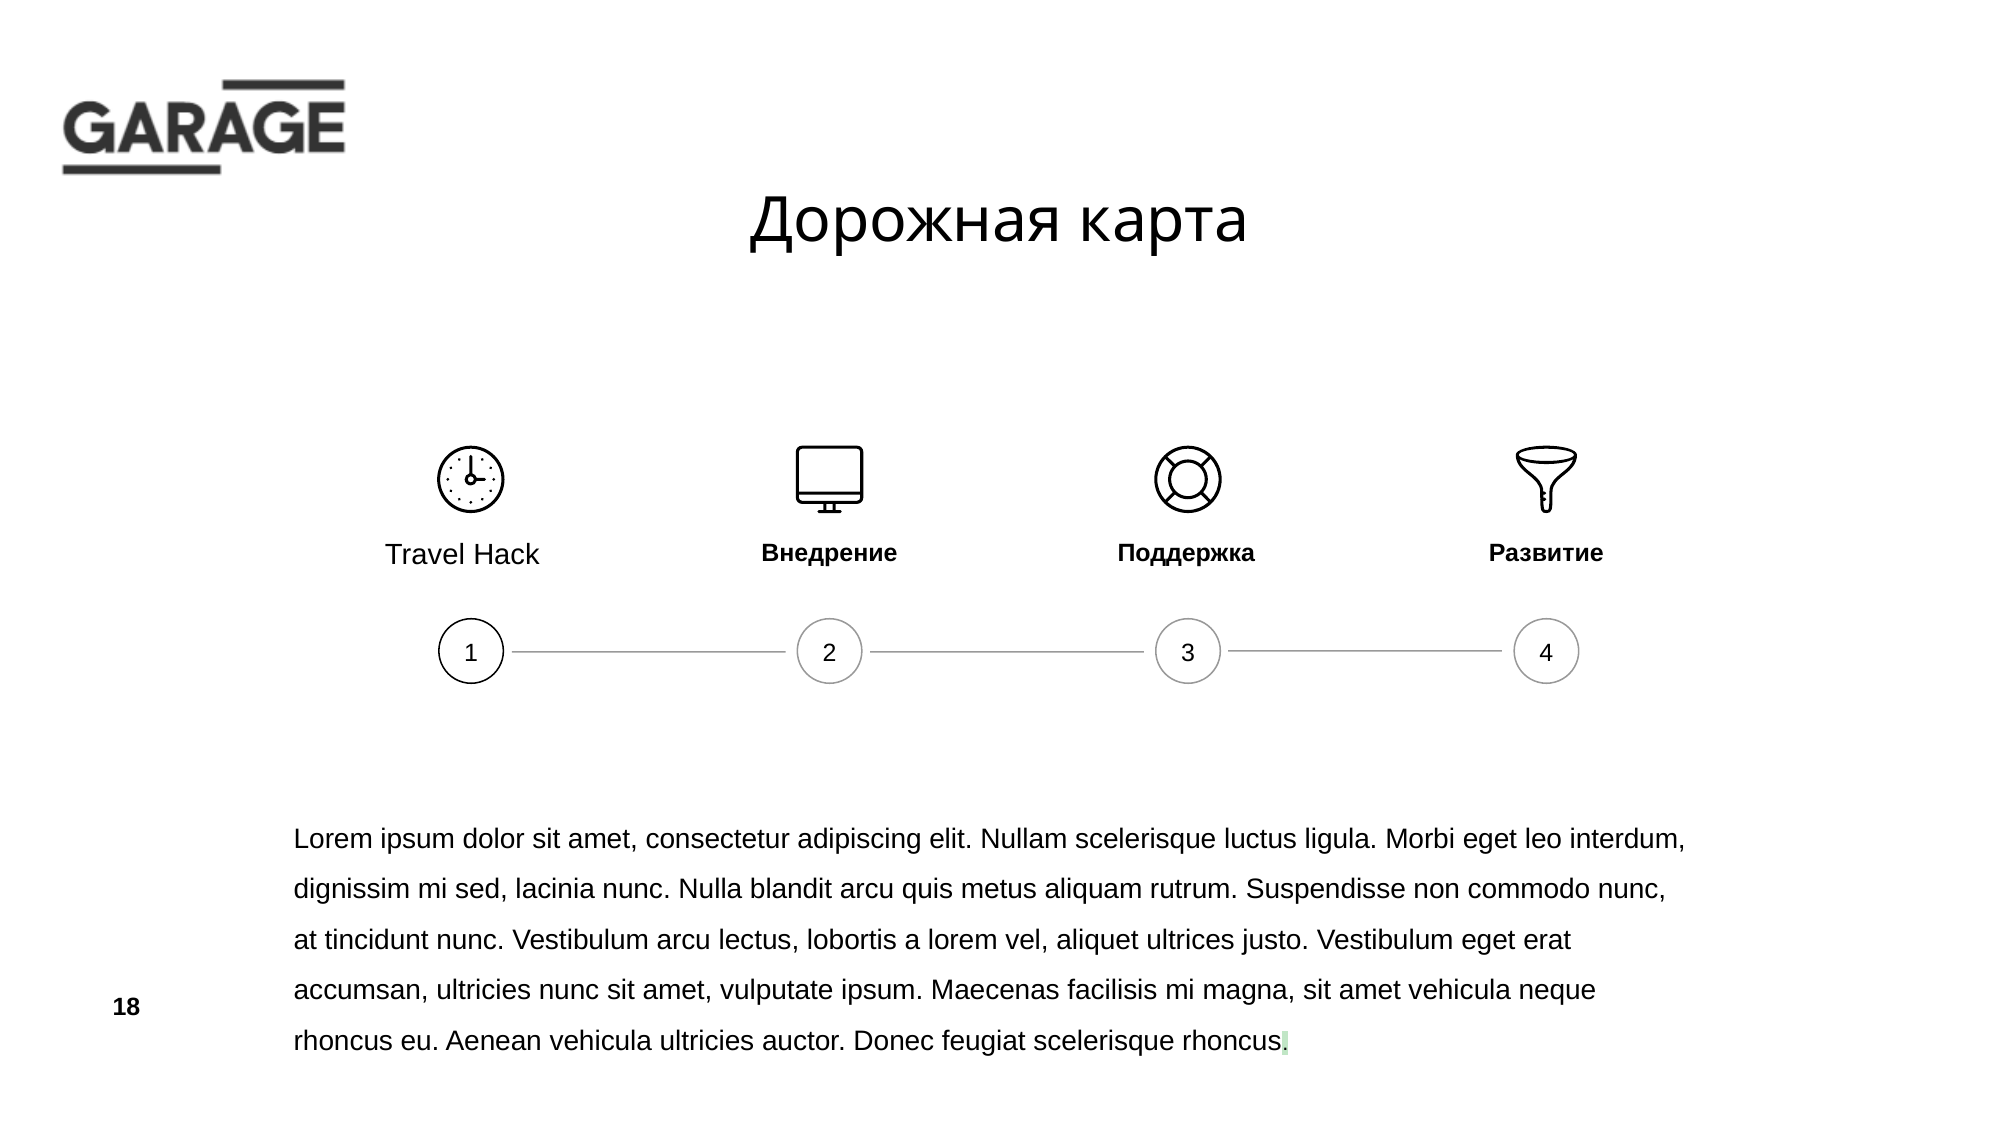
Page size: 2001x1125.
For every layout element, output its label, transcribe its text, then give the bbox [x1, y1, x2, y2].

text_box Lorem ipsum dolor sit amet, consectetur adipiscing elit. Nullam scelerisque luctus ligula. Morbi eget leo interdum, dignissim mi sed, lacinia nunc. Nulla blandit arcu quis metus aliquam rutrum. Suspendisse non commodo nunc, at tincidunt nunc. Vestibulum arcu lectus, lobortis a lorem vel, aliquet ultrices justo. Vestibulum eget erat accumsan, ultricies nunc sit amet, vulputate ipsum. Maecenas facilisis mi magna, sit amet vehicula neque rhoncus eu. Aenean vehicula ultricies auctor. Donec feugiat scelerisque rhoncus. [293, 803, 1707, 1056]
title Дорожная карта [293, 171, 1707, 253]
text_box 3 [1155, 618, 1221, 684]
text_box 2 [797, 618, 862, 684]
text_box 4 [1514, 618, 1579, 684]
picture [45, 67, 356, 183]
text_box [384, 445, 557, 572]
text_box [1479, 445, 1613, 568]
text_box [1080, 445, 1293, 568]
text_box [737, 445, 922, 568]
text_box 1 [438, 618, 504, 684]
